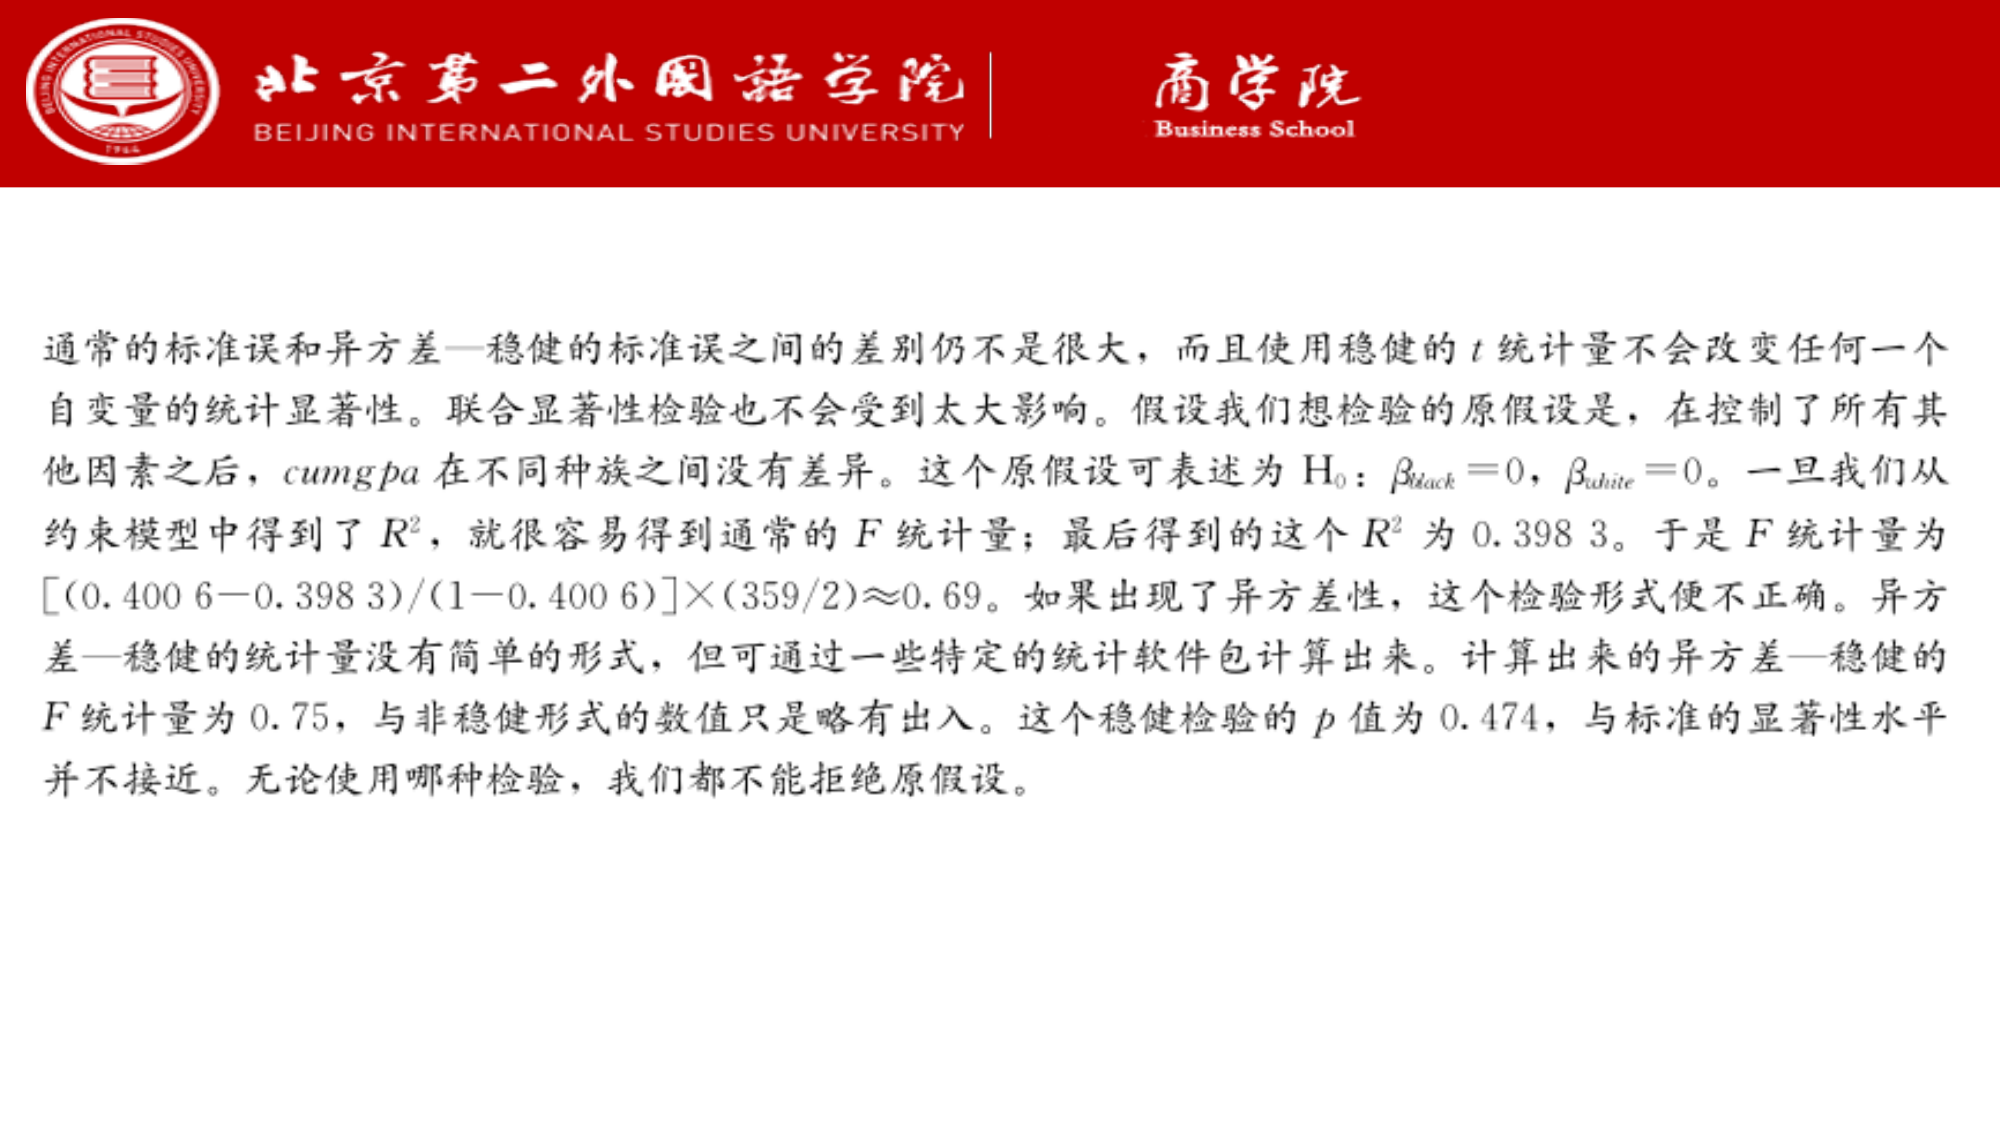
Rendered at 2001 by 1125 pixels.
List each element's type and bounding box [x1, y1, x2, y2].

picture [7, 305, 1993, 820]
picture [26, 18, 1693, 165]
